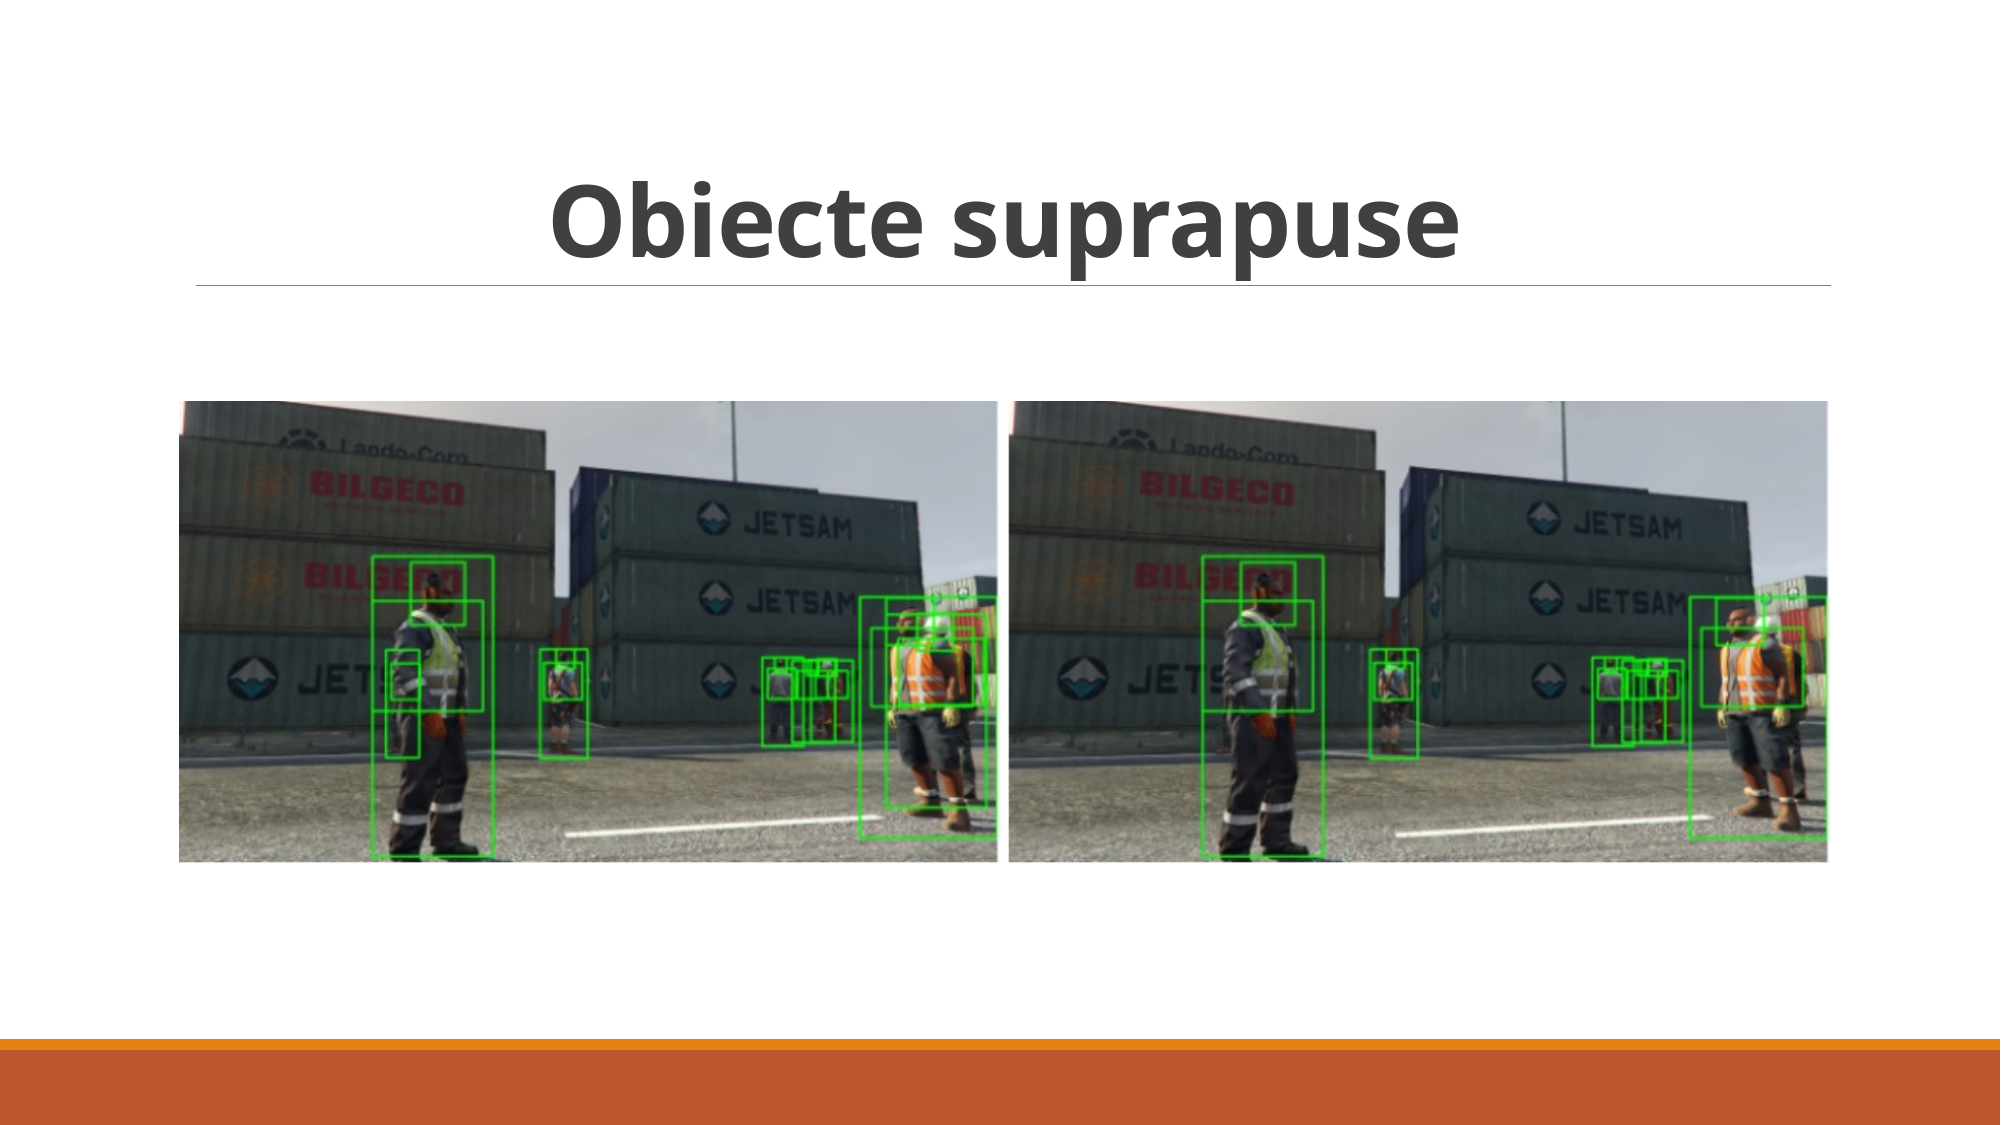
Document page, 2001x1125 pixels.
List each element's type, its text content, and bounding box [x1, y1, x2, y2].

title Obiecte suprapuse [180, 47, 1830, 285]
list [179, 400, 1831, 865]
